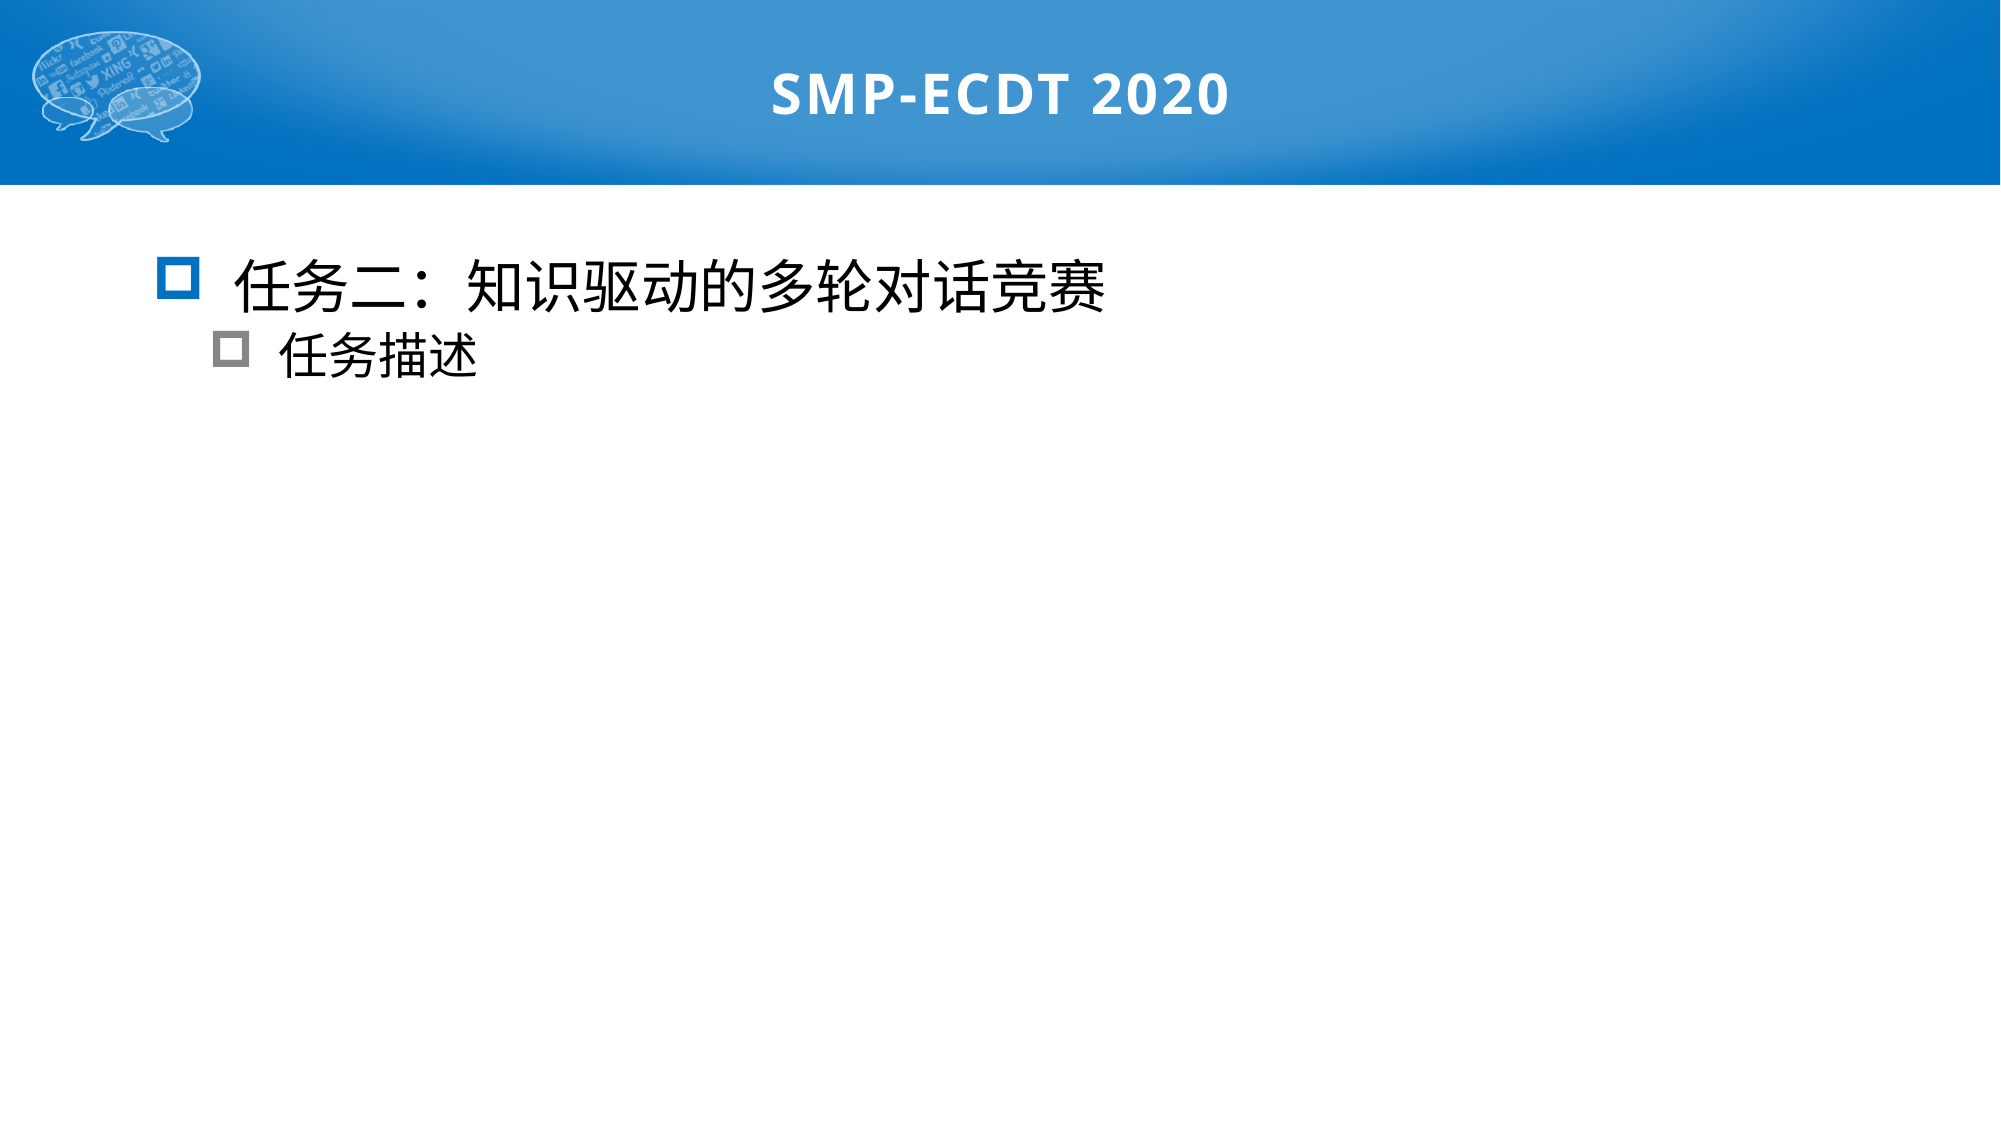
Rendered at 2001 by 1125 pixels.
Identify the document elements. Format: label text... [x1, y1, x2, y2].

title SMP-ECDT 2020 [0, 34, 2000, 160]
picture [0, 0, 2001, 1125]
list 任务二：知识驱动的多轮对话竞赛 任务描述 [137, 250, 1863, 1014]
